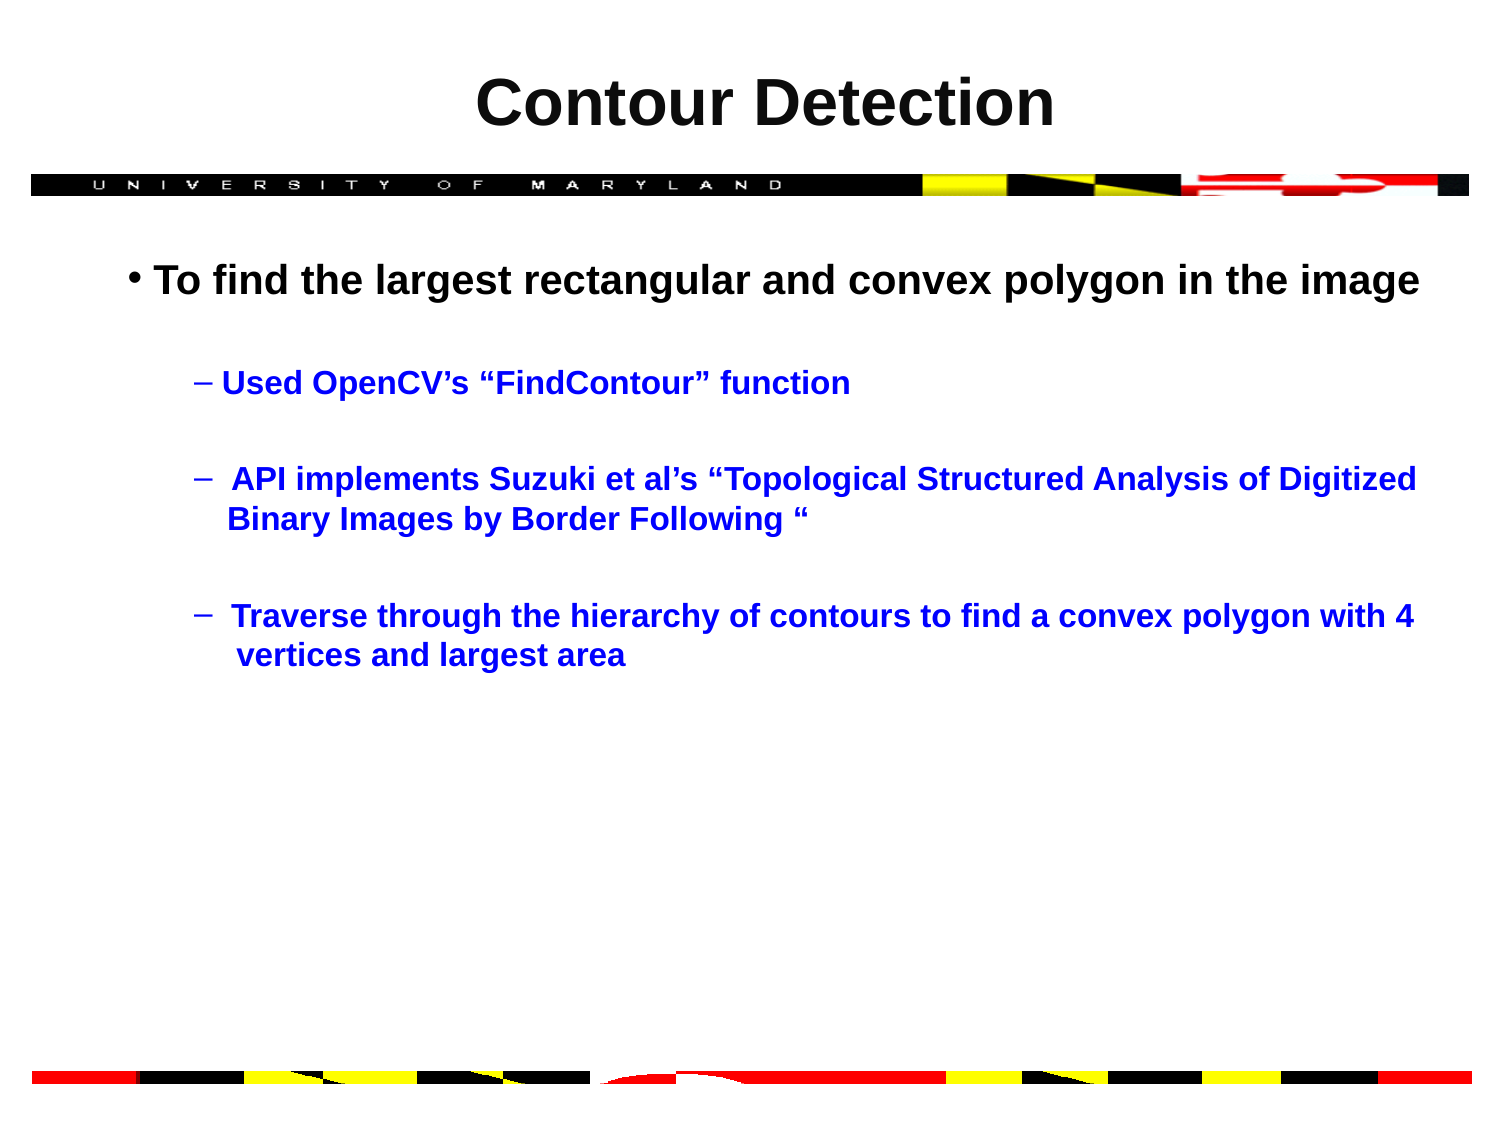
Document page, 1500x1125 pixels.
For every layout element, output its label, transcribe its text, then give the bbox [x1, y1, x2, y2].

picture [31, 174, 1469, 196]
text_box To find the largest rectangular and convex polygon in the image Used OpenCV’s “FindContour” function API implements Suzuki et al’s “Topological Structured Analysis of Digitized Binary Images by Border Following “ Traverse through the hierarchy of contours to find a convex polygon with 4 vertices and largest area [62, 237, 1500, 613]
picture [32, 1071, 1472, 1084]
title Contour Detection [157, 23, 1375, 175]
